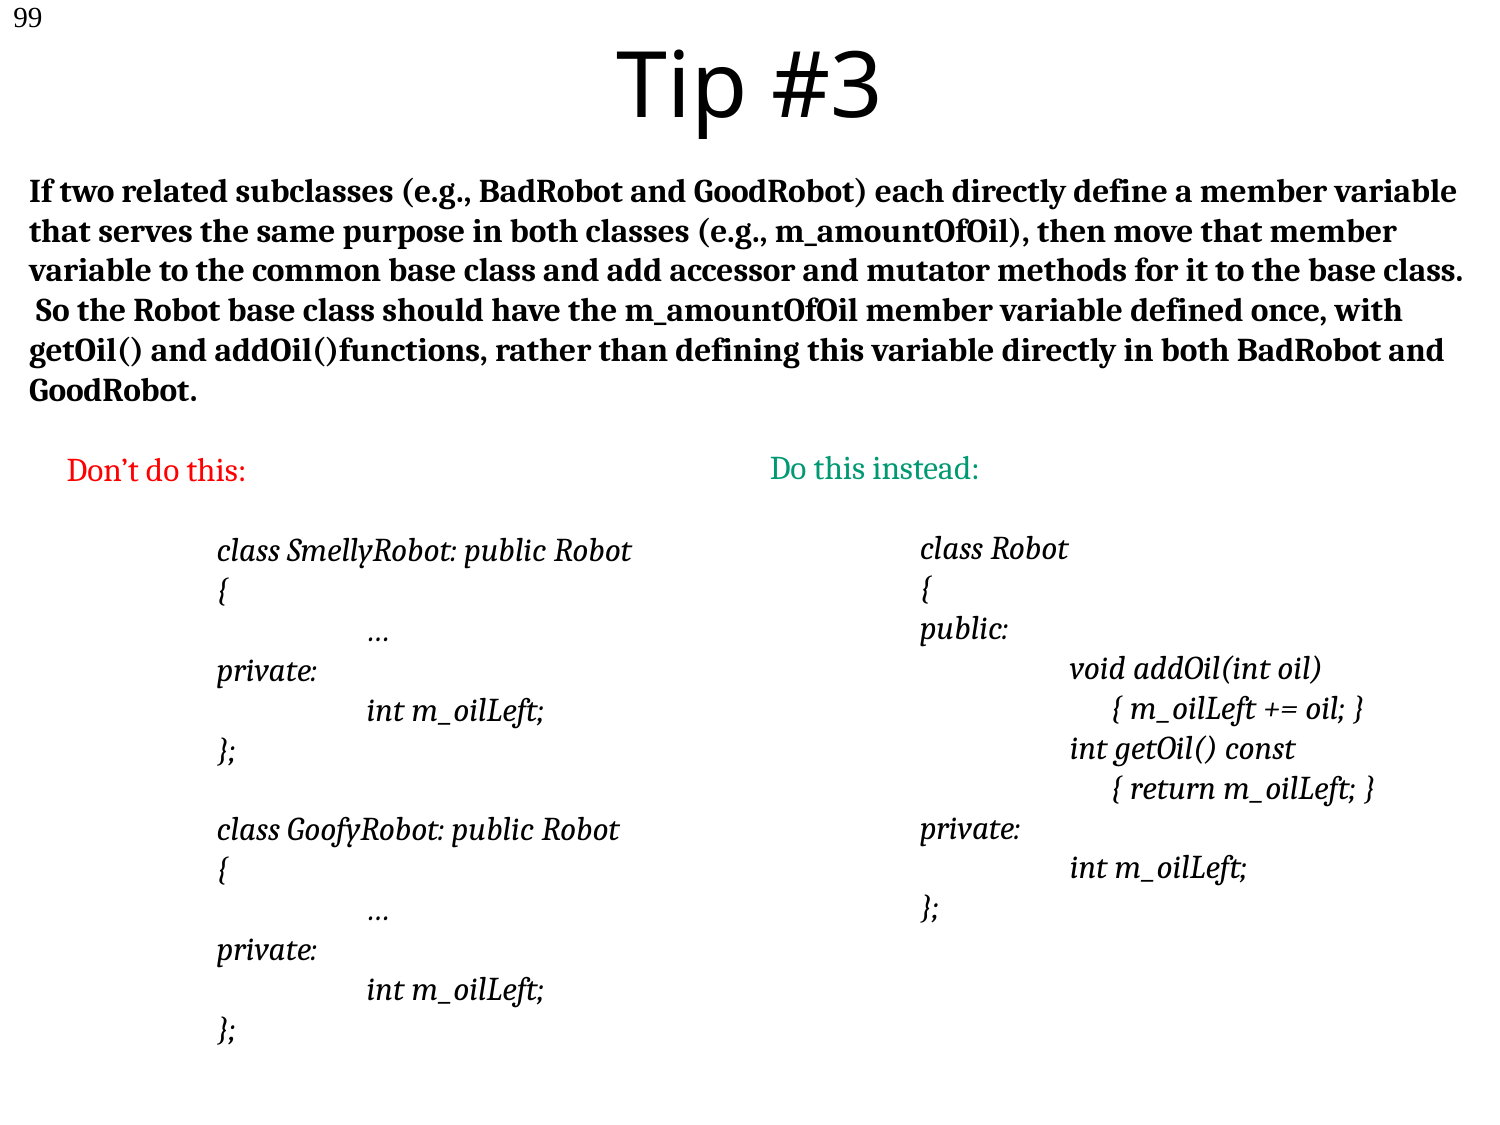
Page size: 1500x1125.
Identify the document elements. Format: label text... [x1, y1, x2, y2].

slide_number 99 [0, 0, 58, 66]
text_box If two related subclasses (e.g., BadRobot and GoodRobot) each directly define a member variable that serves the same purpose in both classes (e.g., m_amountOfOil), then move that member variable to the common base class and add accessor and mutator methods for it to the base class. So the Robot base class should have the m_amountOfOil member variable defined once, with getOil() and addOil()functions, rather than defining this variable directly in both BadRobot and GoodRobot. Don’t do this: class SmellyRobot: public Robot { … private: int m_oilLeft; }; class GoofyRobot: public Robot { … private: int m_oilLeft; }; [14, 161, 1486, 1095]
title Tip #3 [112, 0, 1388, 161]
text_box Do this instead: class Robot { public: void addOil(int oil) { m_oilLeft += oil; } int getOil() const { return m_oilLeft; } private: int m_oilLeft; }; [717, 439, 1468, 1013]
